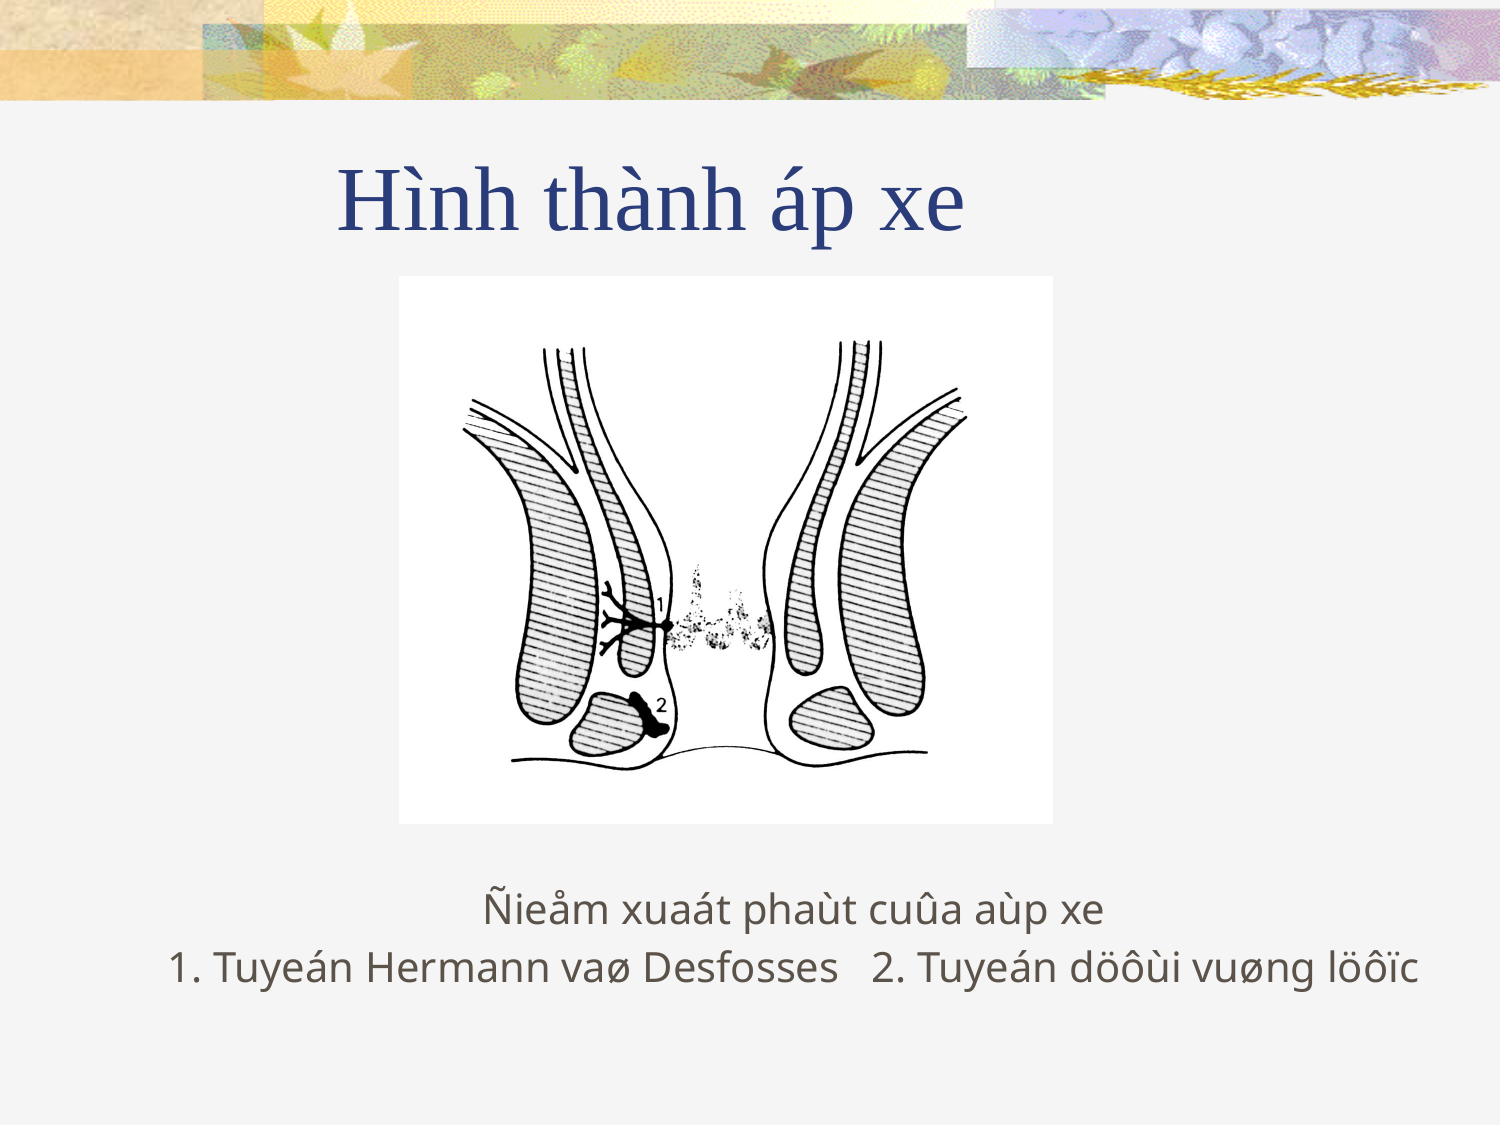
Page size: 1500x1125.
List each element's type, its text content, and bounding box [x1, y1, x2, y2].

picture [399, 276, 1053, 824]
picture [0, 0, 1500, 100]
list Ñieåm xuaát phaùt cuûa aùp xe 1. Tuyeán Hermann vaø Desfosses 2. Tuyeán döôùi vuøng löôïc [137, 874, 1451, 1001]
title Hình thành áp xe [321, 99, 1135, 257]
